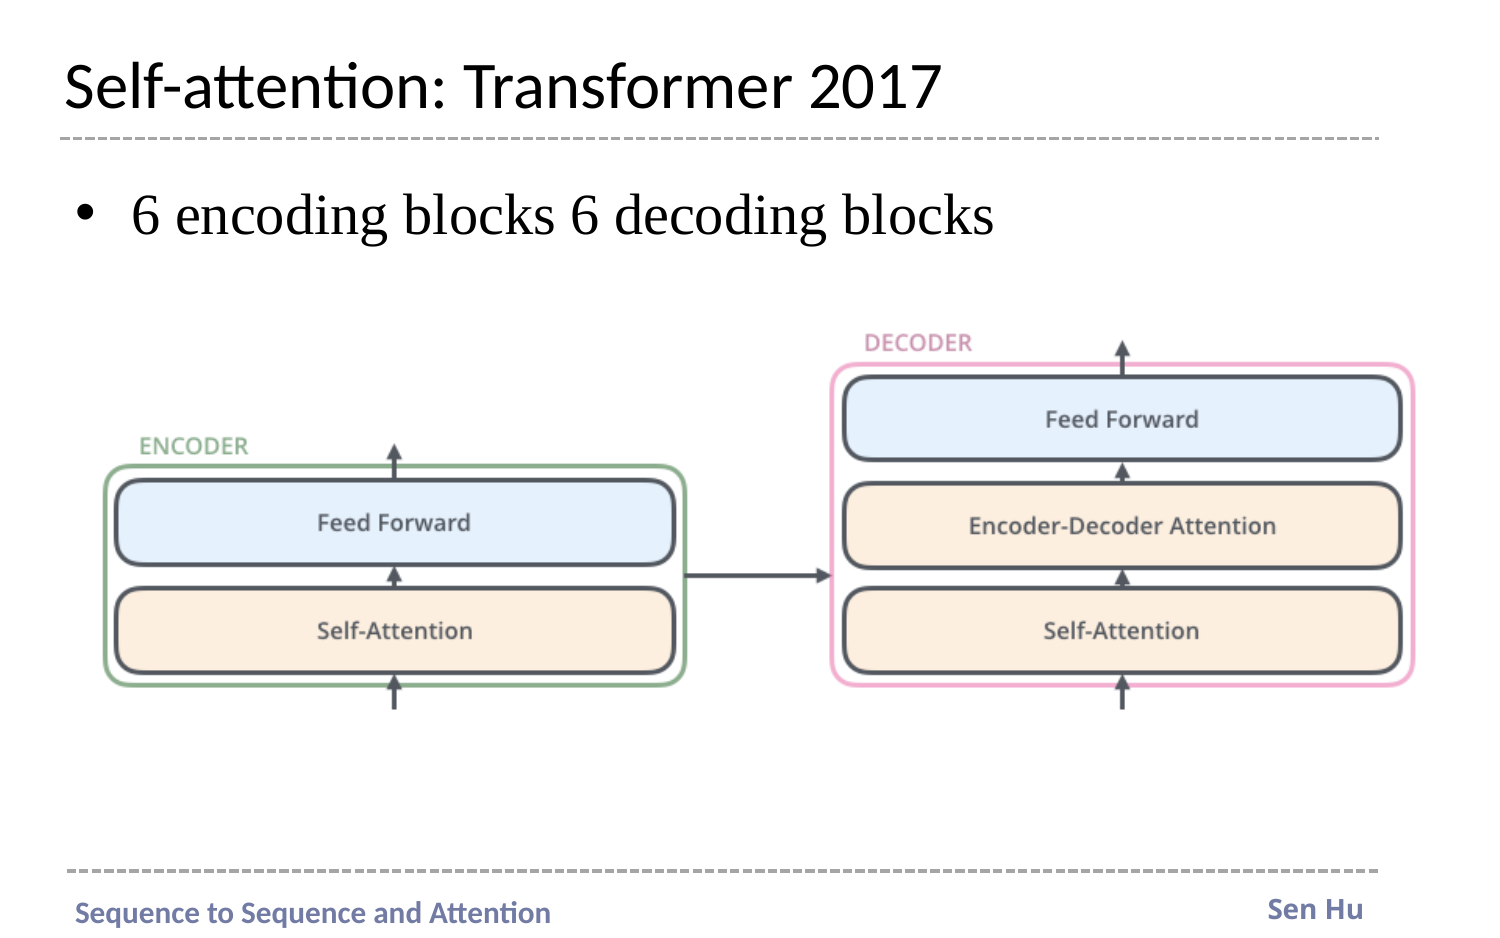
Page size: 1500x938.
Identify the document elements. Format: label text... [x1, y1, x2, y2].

picture [74, 309, 1425, 727]
list 6 encoding blocks 6 decoding blocks [60, 176, 1379, 850]
title Self-attention: Transformer 2017 [49, 34, 1289, 139]
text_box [60, 884, 1379, 938]
